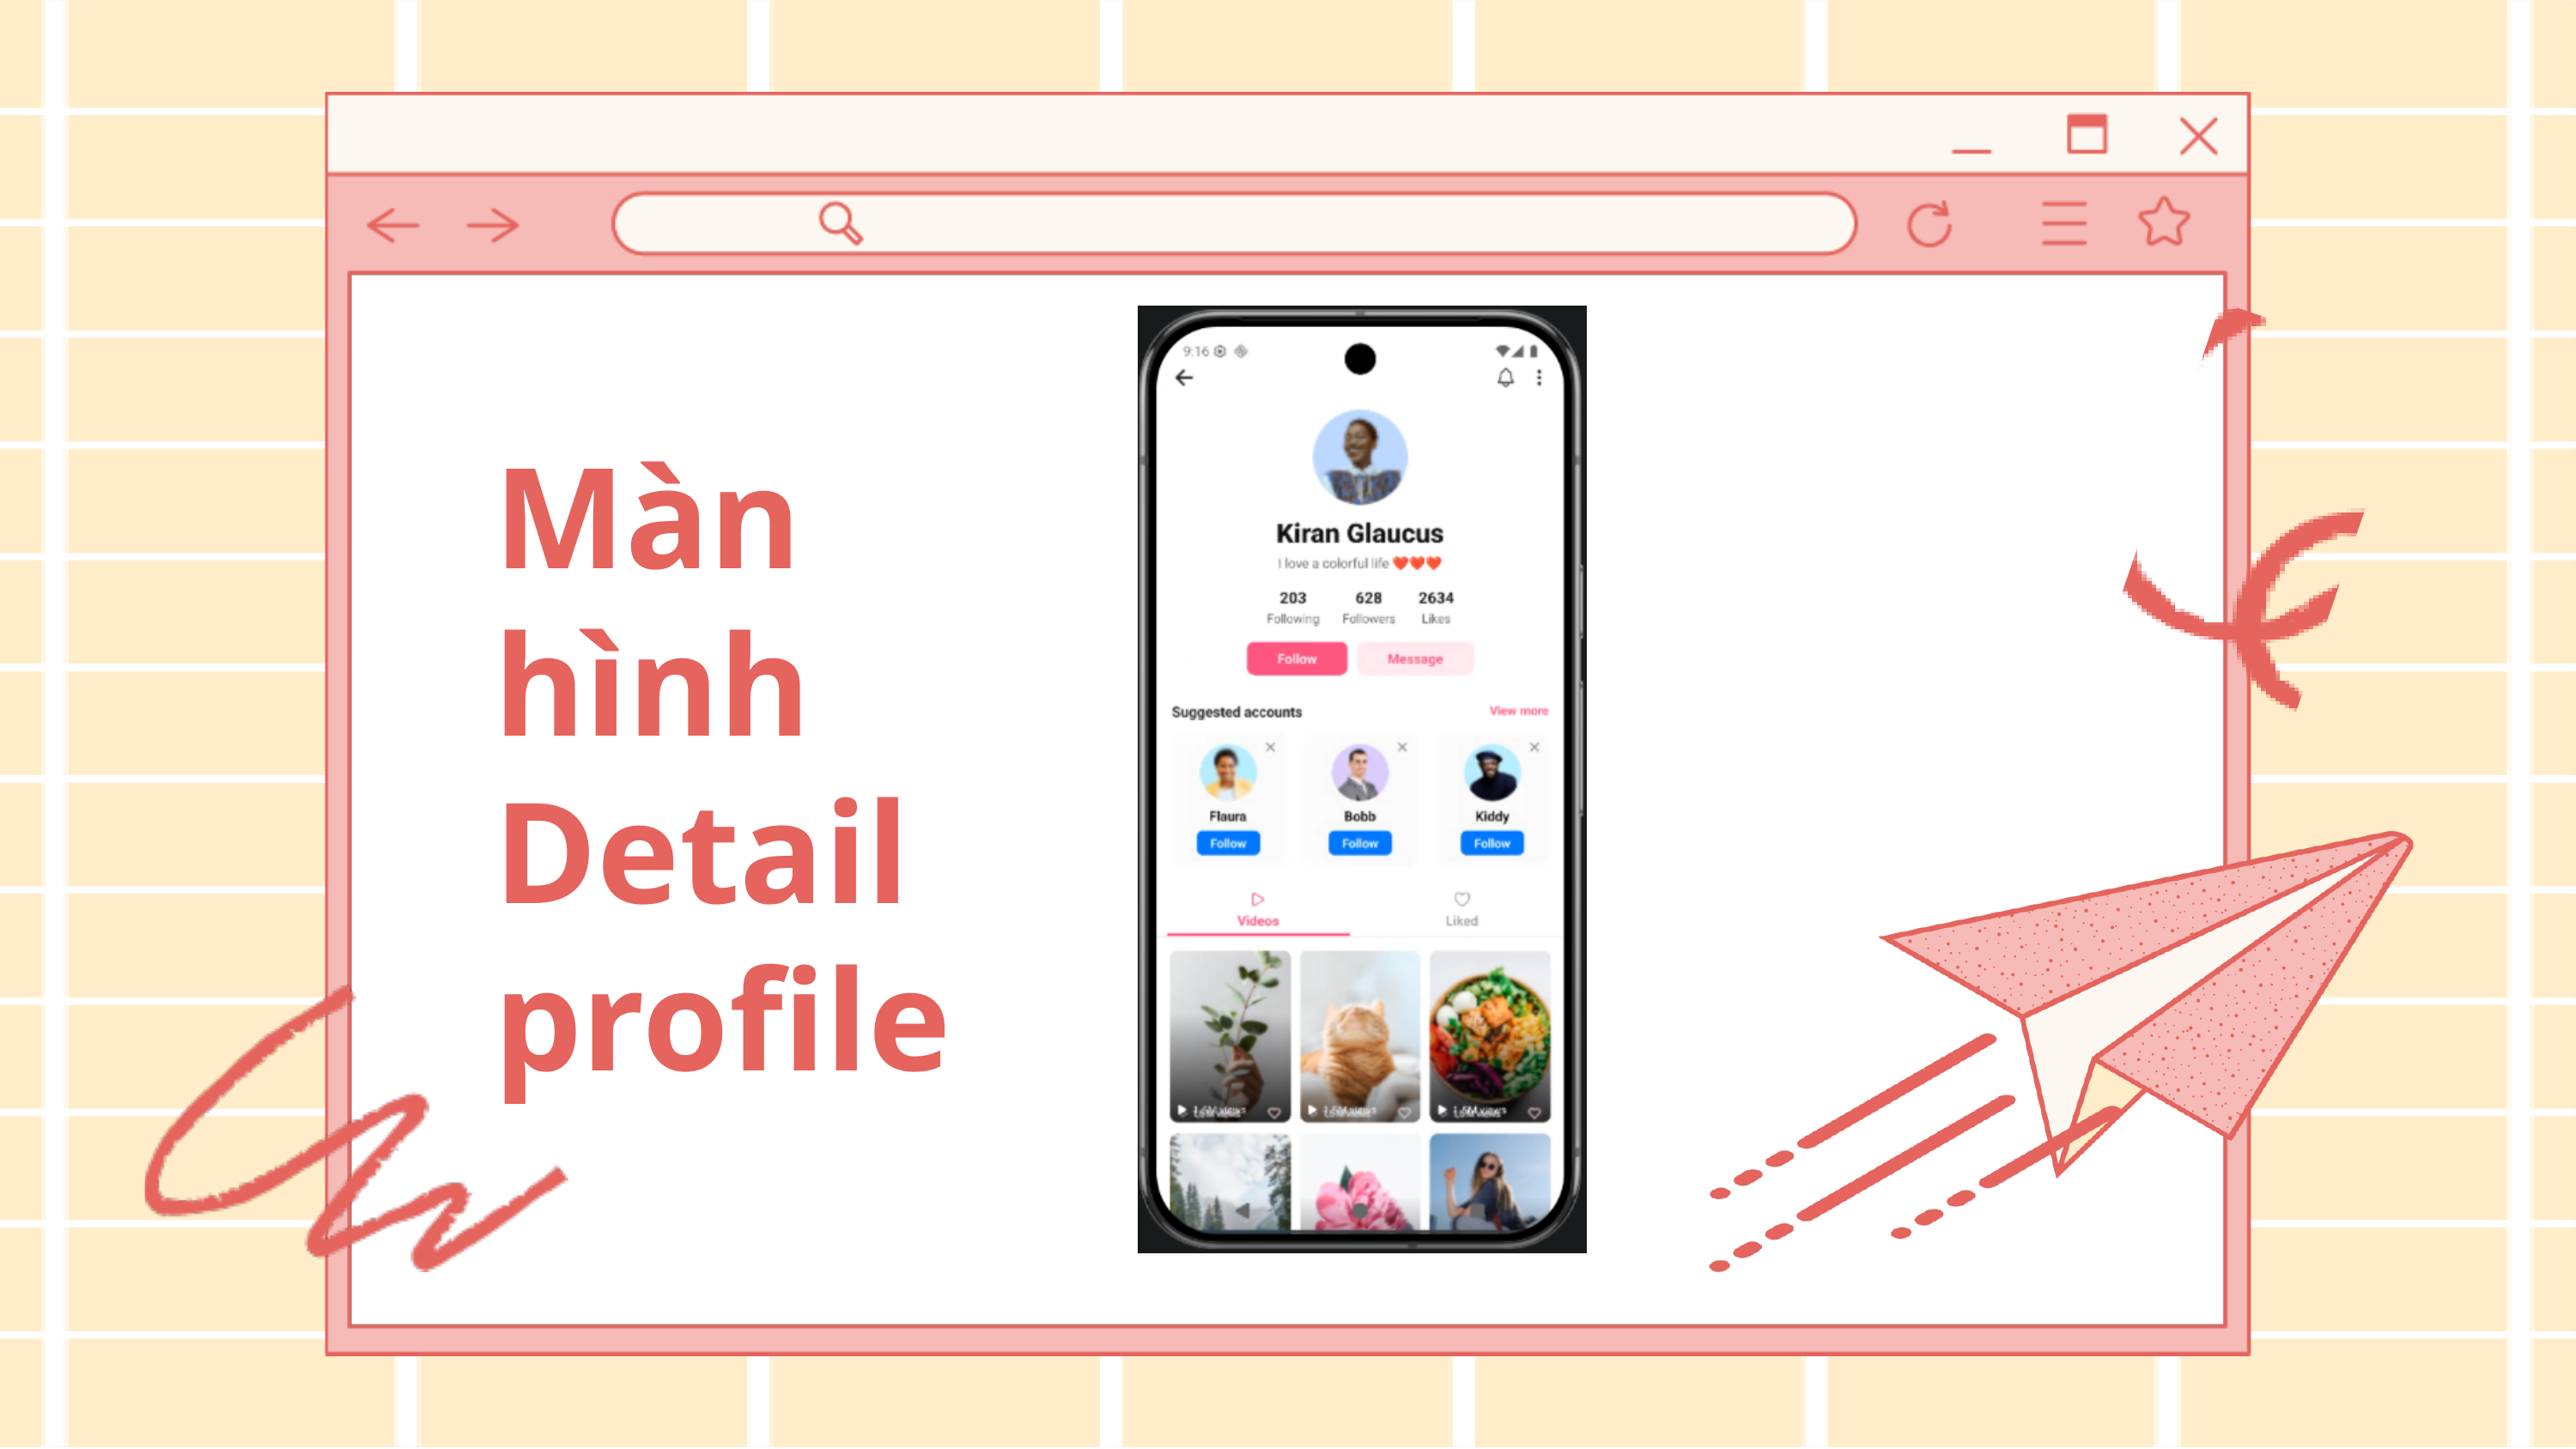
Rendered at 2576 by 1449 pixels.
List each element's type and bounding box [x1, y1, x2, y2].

text_box [2257, 314, 2414, 723]
text_box [0, 0, 2576, 1447]
text_box [325, 92, 2251, 1356]
text_box [144, 985, 320, 1272]
text_box [2257, 830, 2414, 1272]
picture [1138, 305, 1587, 1253]
